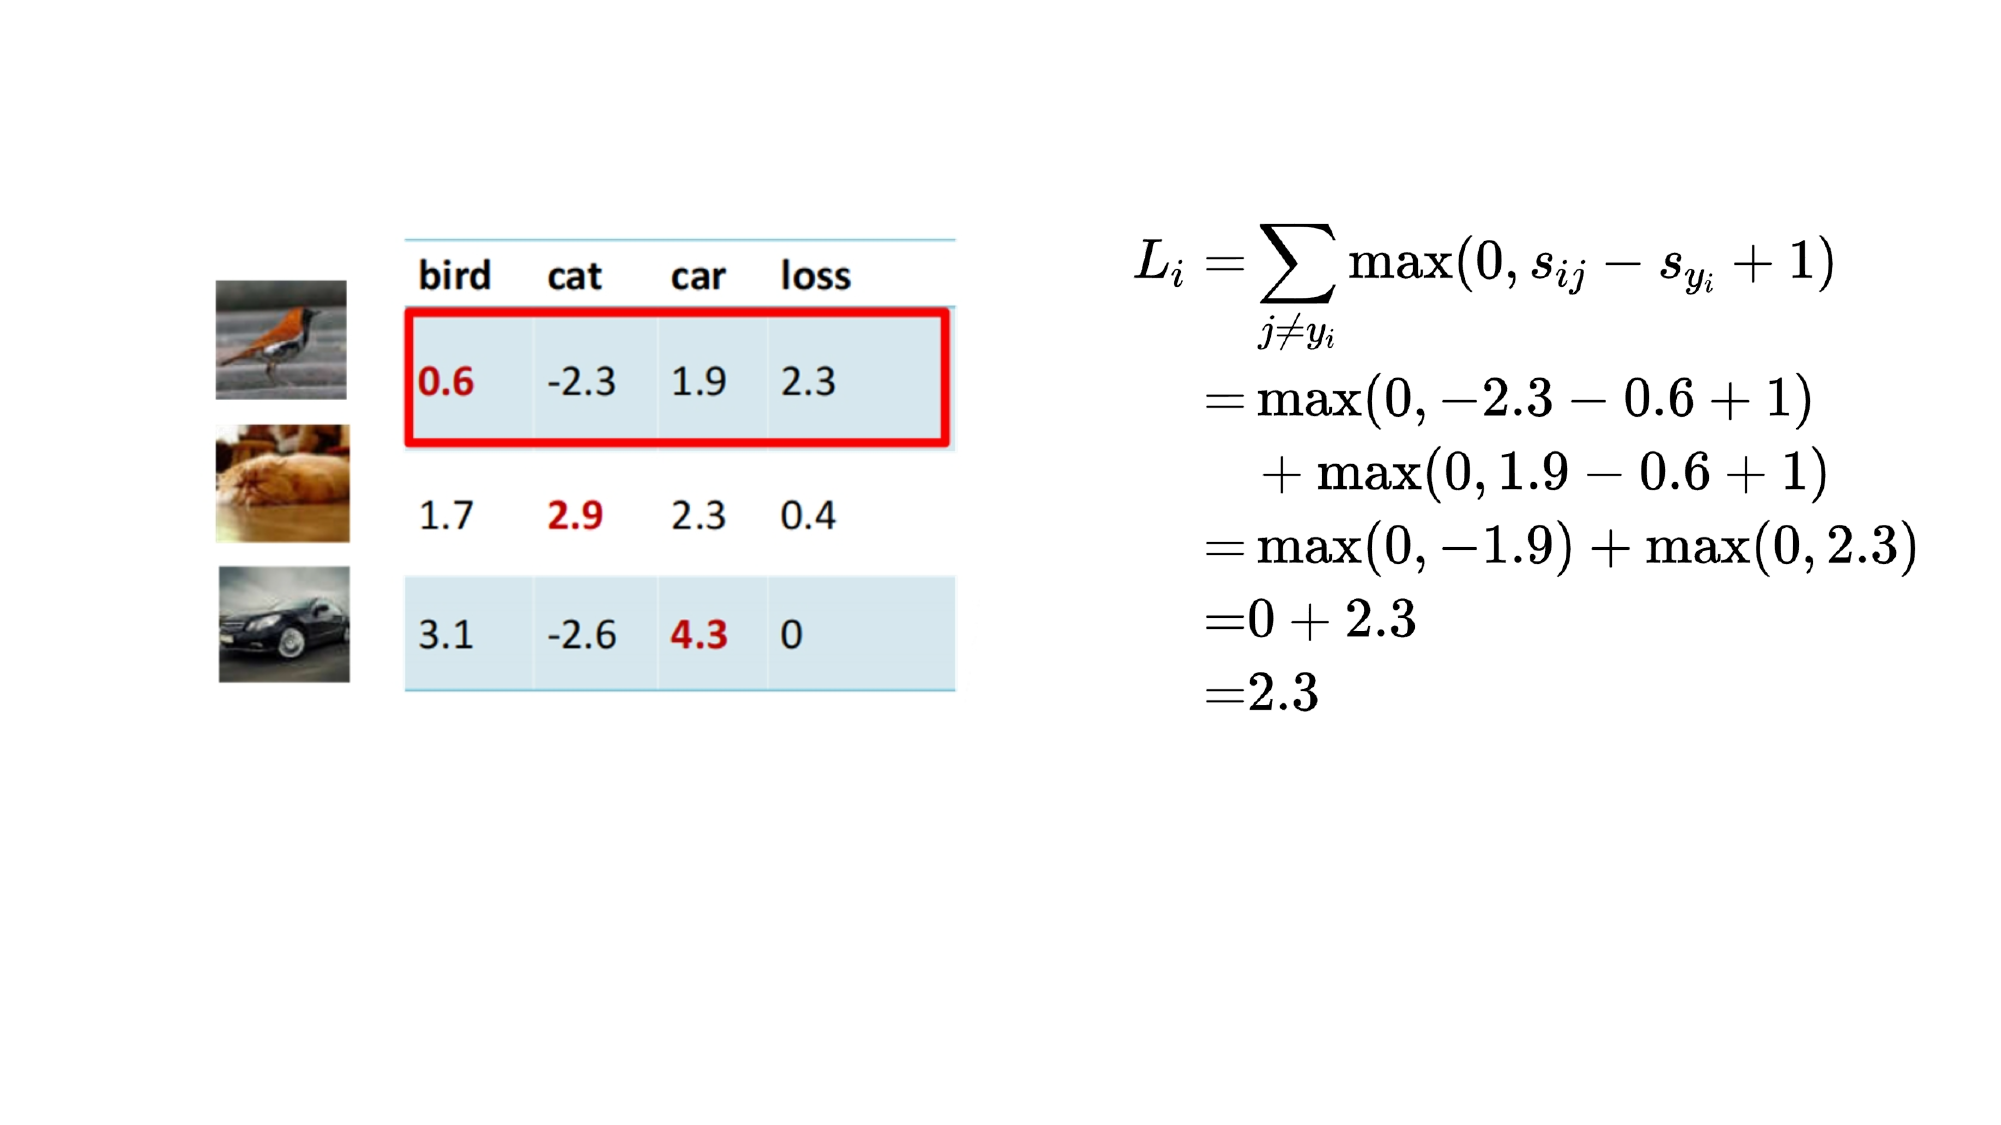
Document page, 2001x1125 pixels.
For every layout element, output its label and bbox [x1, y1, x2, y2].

picture [194, 232, 980, 706]
picture [1116, 208, 1936, 746]
